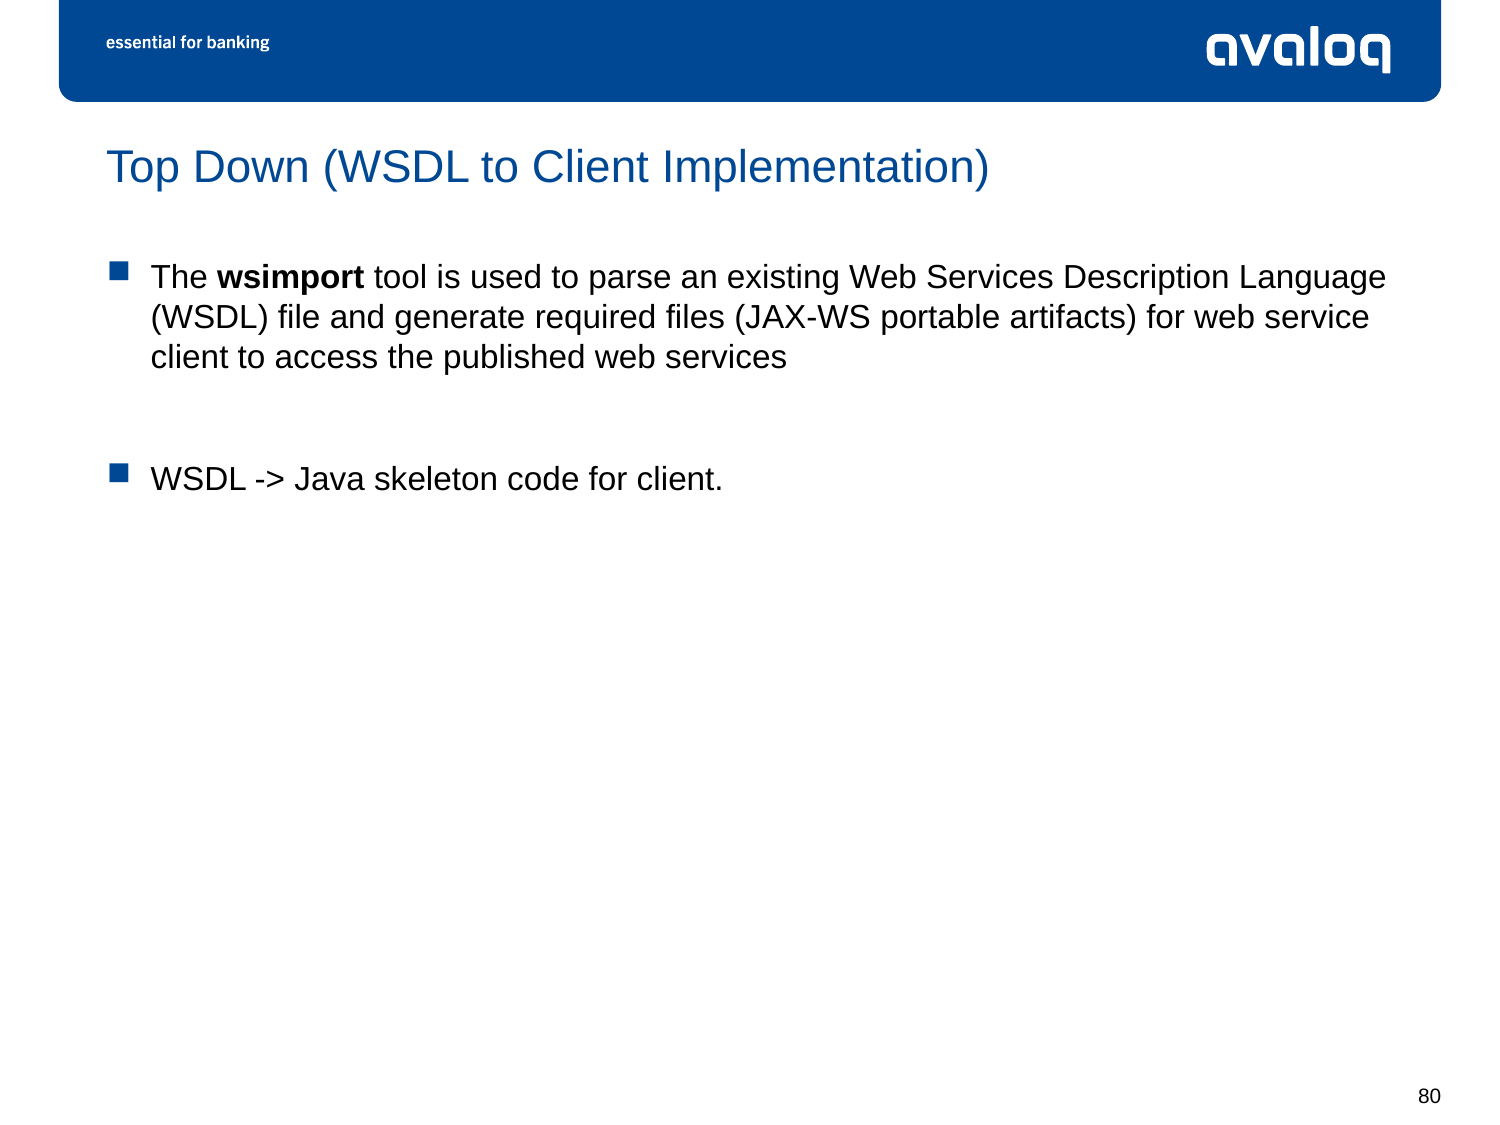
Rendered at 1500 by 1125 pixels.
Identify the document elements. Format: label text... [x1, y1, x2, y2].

slide_number 80 [1200, 1082, 1442, 1112]
list The wsimport tool is used to parse an existing Web Services Description Language (WSDL) file and generate required files (JAX-WS portable artifacts) for web service client to access the published web services WSDL -> Java skeleton code for client. [105, 255, 1394, 1042]
title Top Down (WSDL to Client Implementation) [105, 142, 1394, 215]
